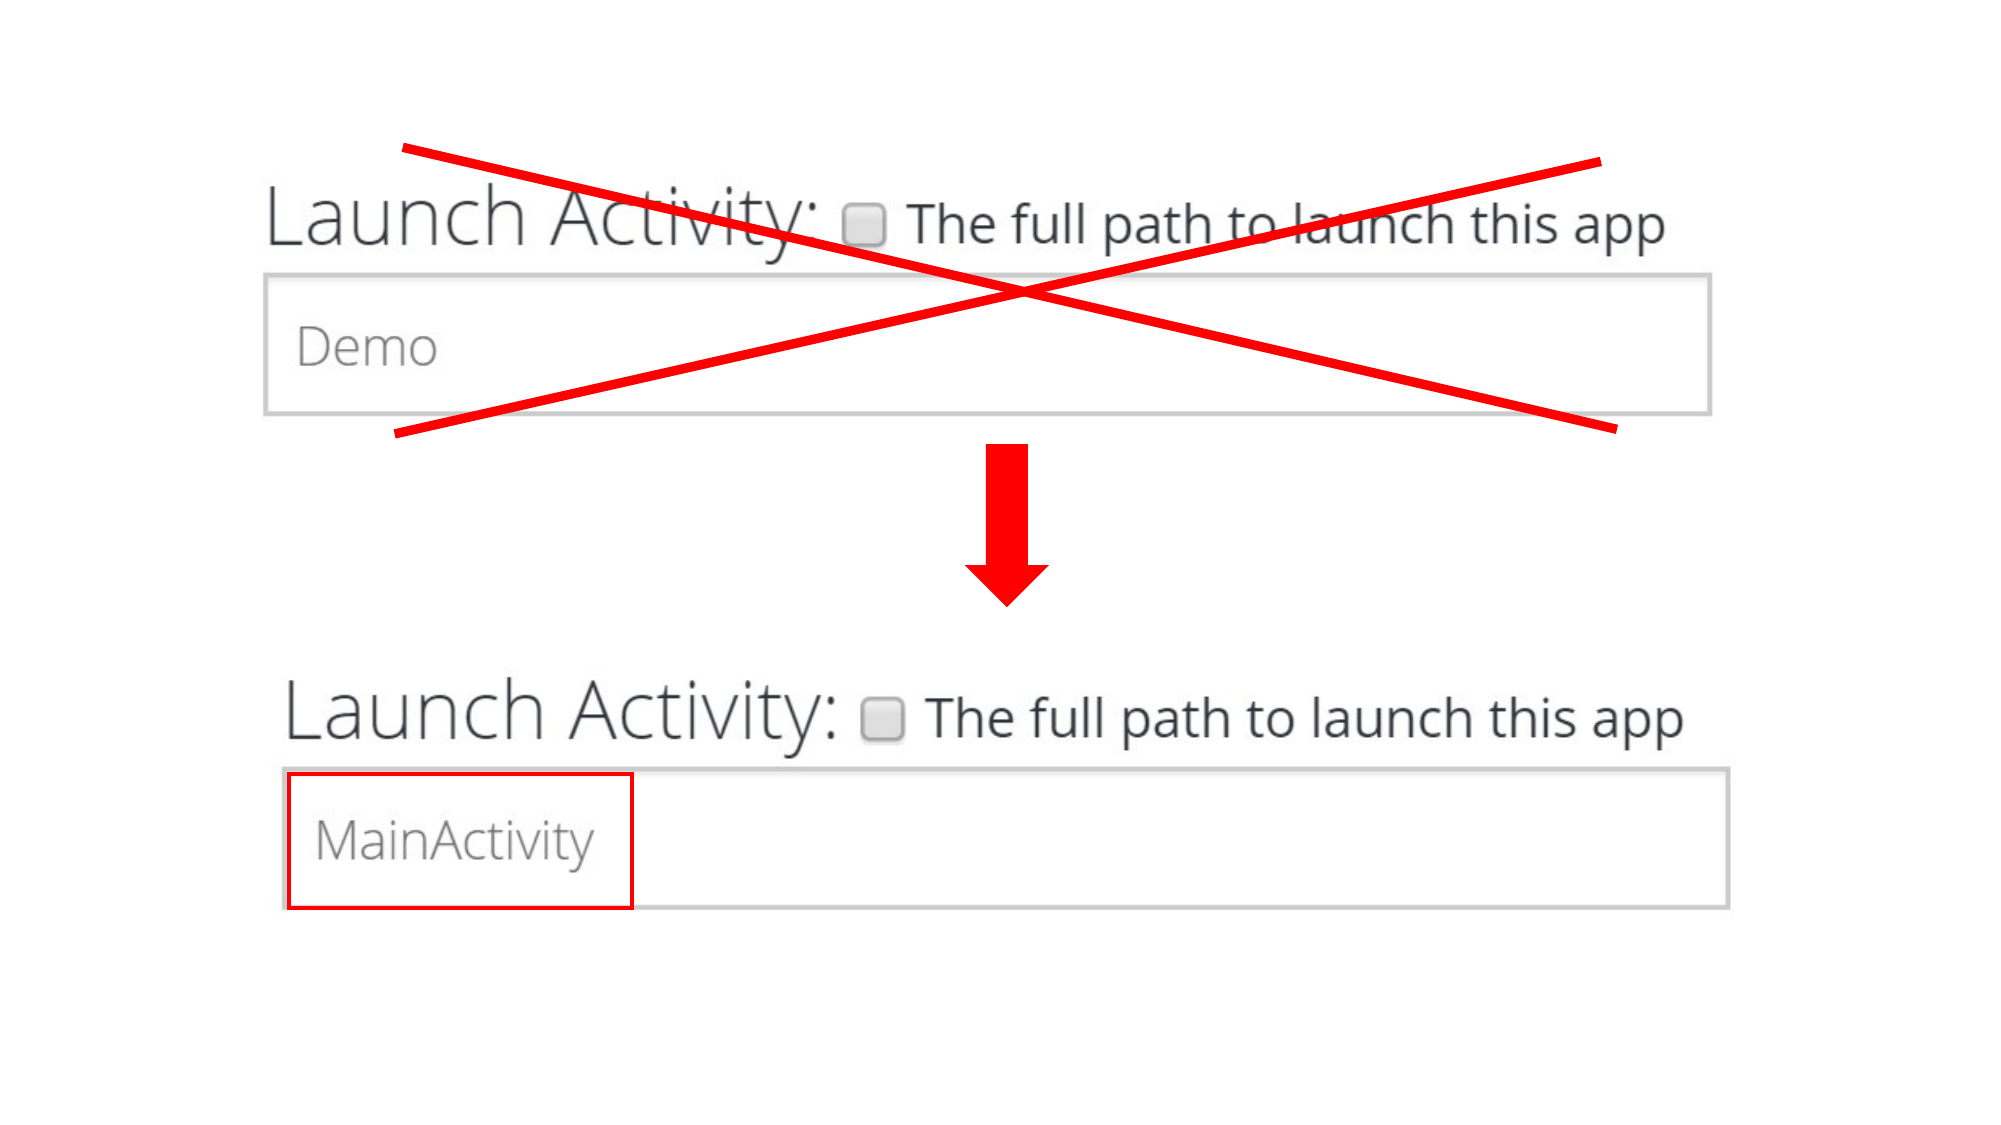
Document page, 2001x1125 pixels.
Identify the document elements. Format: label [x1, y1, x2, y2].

picture [210, 123, 1766, 467]
text_box [402, 147, 1617, 430]
text_box [394, 161, 1601, 434]
picture [245, 640, 1760, 960]
text_box [964, 467, 1050, 608]
